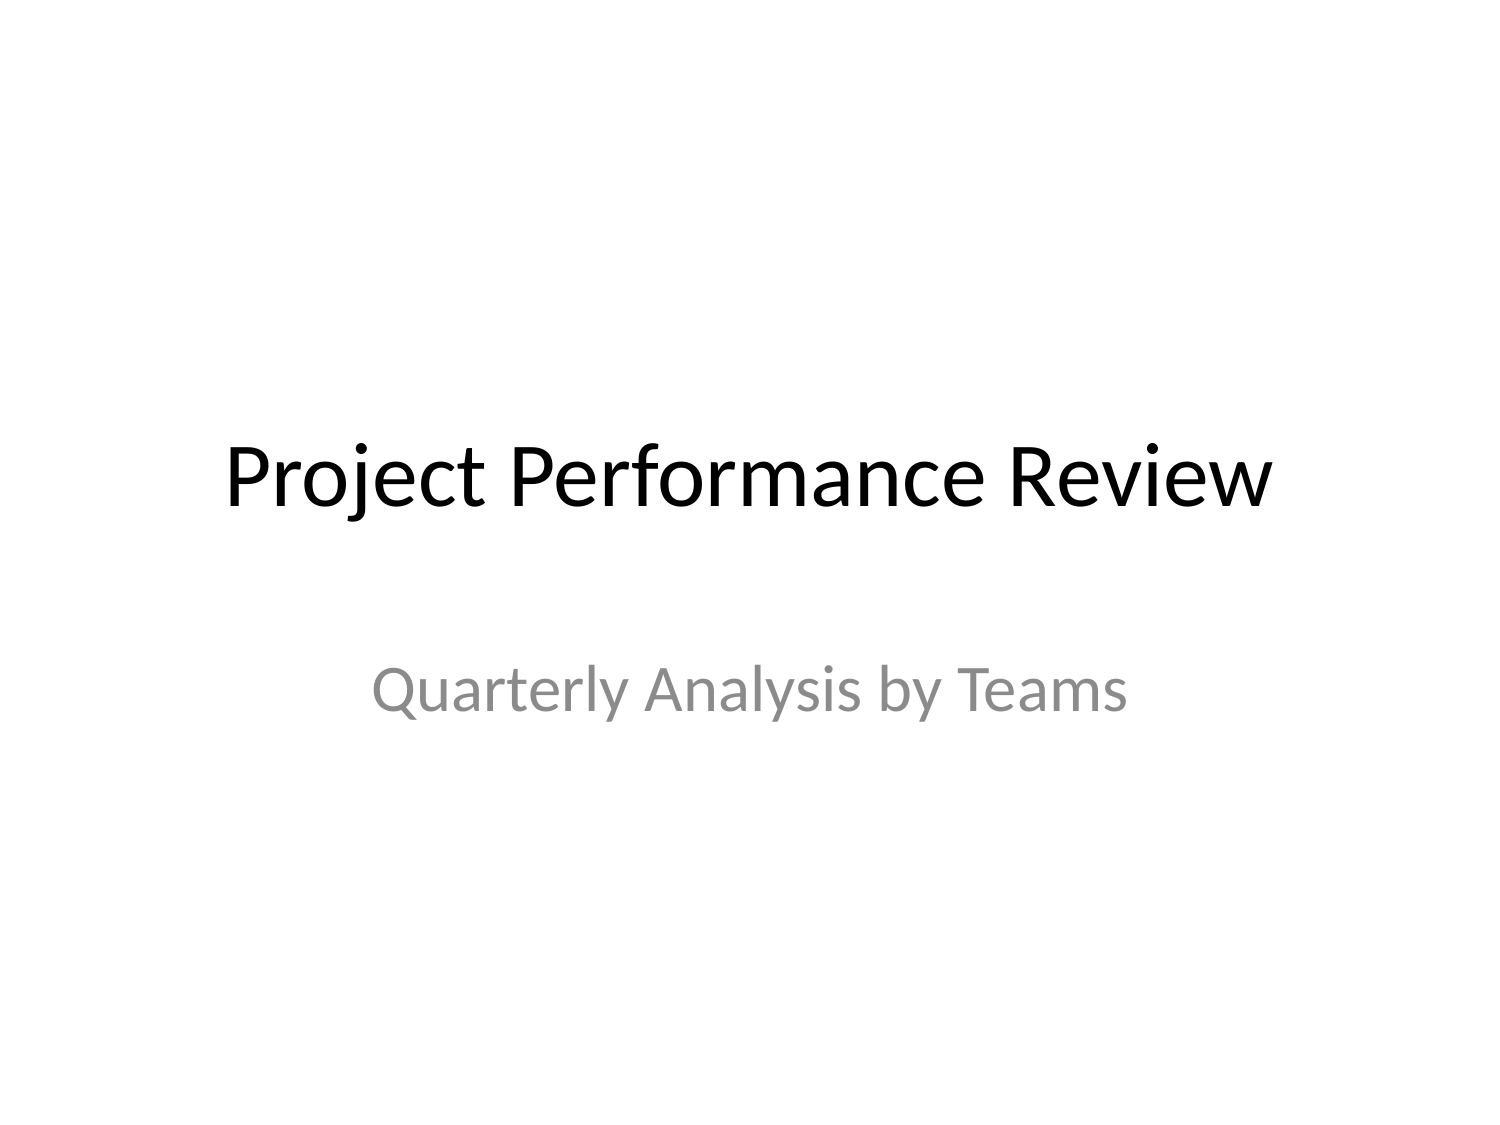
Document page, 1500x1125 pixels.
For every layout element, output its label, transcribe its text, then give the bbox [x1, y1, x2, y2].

subtitle Quarterly Analysis by Teams [225, 637, 1275, 925]
title Project Performance Review [112, 349, 1388, 591]
